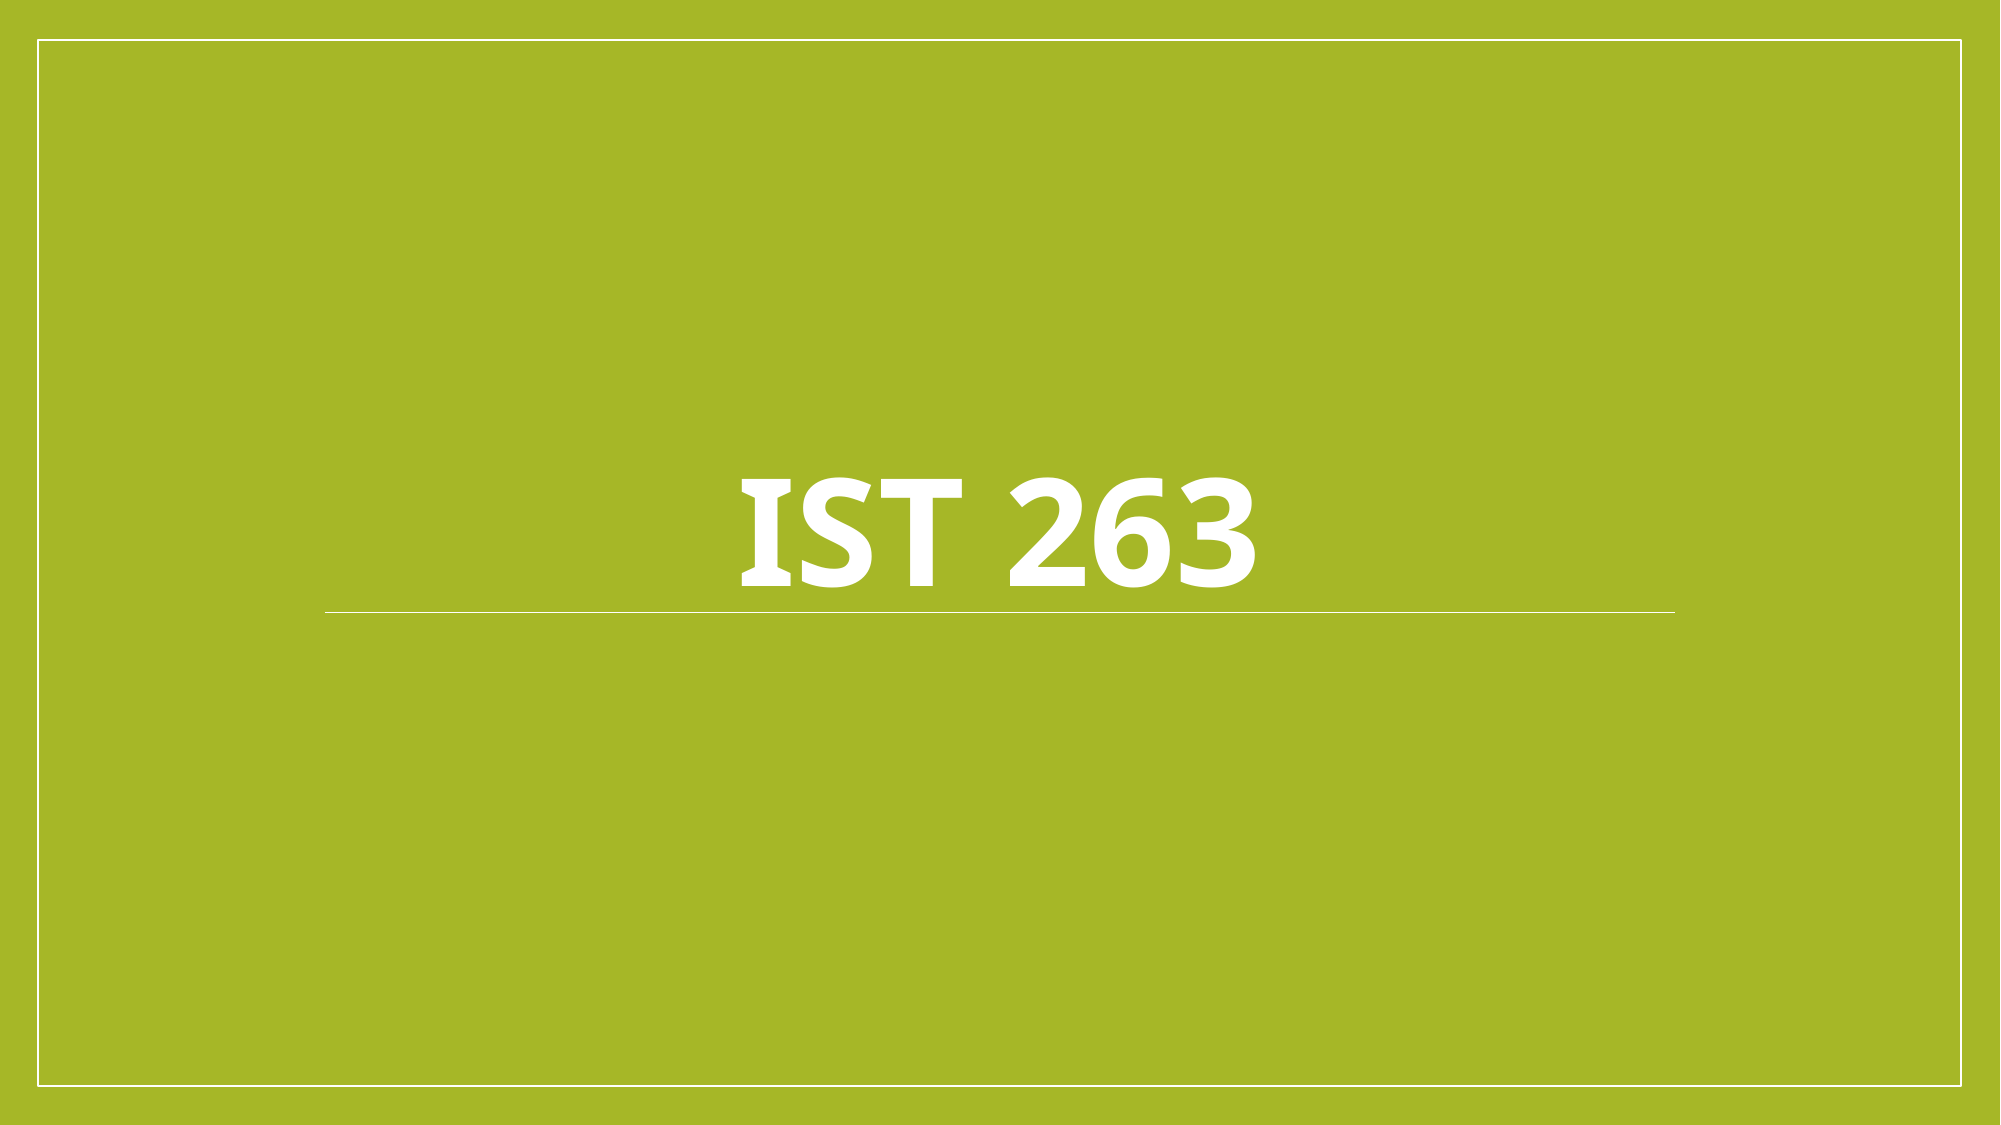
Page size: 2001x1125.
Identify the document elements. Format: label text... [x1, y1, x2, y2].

title ist 263 [182, 144, 1818, 625]
